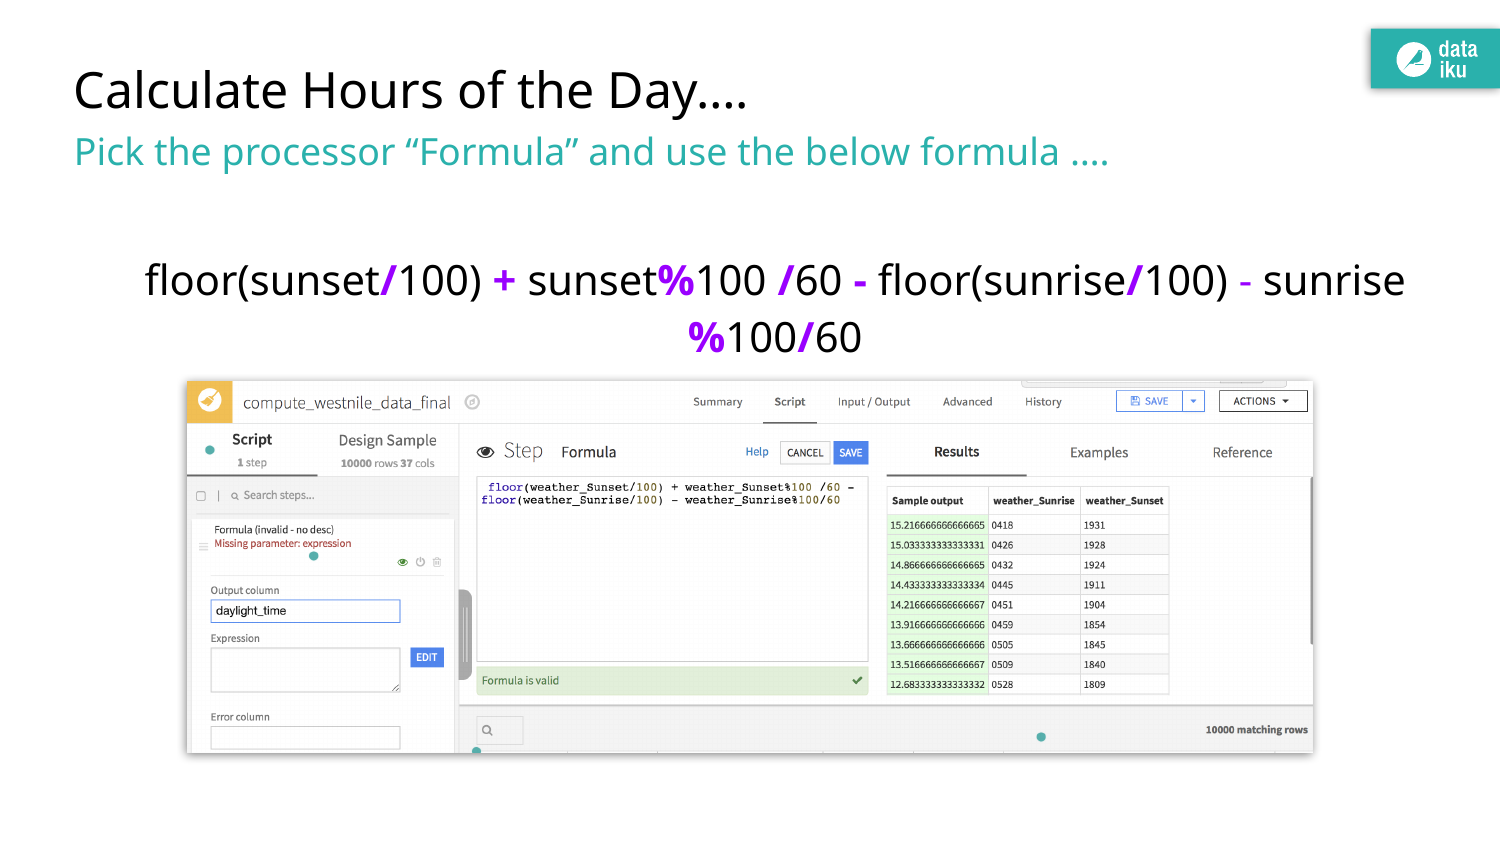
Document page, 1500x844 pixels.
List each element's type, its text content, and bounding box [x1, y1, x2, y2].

list floor(sunset/100) + sunset%100 /60 - floor(sunrise/100) - sunrise%100/60 [76, 202, 1475, 405]
title Calculate Hours of the Day…. [59, 59, 1441, 112]
title Pick the processor “Formula” and use the below formula …. [59, 112, 1441, 189]
picture [186, 380, 1314, 753]
